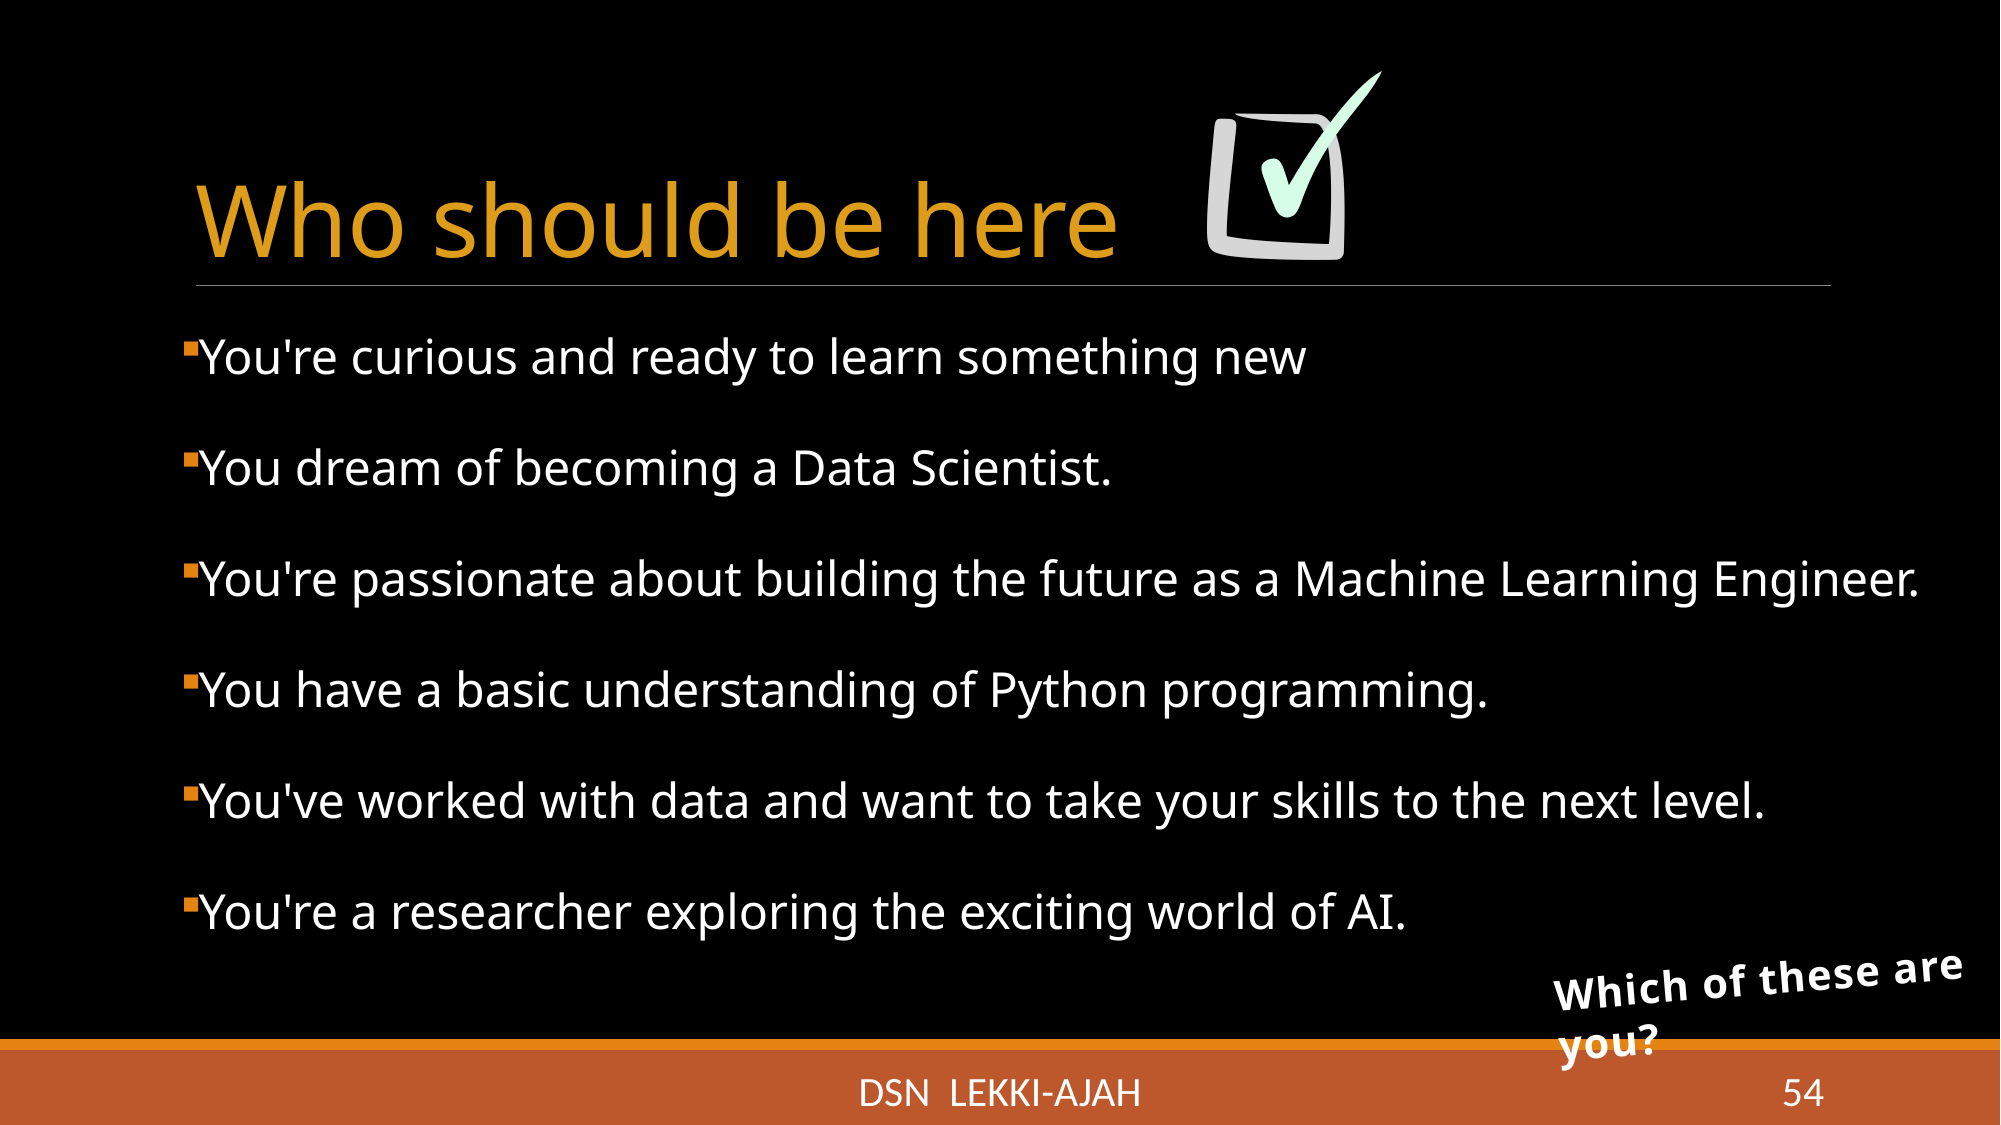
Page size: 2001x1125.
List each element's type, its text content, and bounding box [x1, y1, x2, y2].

list You're curious and ready to learn something new You dream of becoming a Data Scientist. You're passionate about building the future as a Machine Learning Engineer. You have a basic understanding of Python programming. You've worked with data and want to take your skills to the next level. You're a researcher exploring the exciting world of AI. [180, 289, 1943, 1041]
title Who should be here [180, 47, 1830, 285]
footer DSN LEKKI-AJAH [604, 1059, 1396, 1120]
slide_number 54 [1624, 1059, 1840, 1120]
picture [1206, 71, 1382, 261]
text_box Which of these are you? [1536, 926, 2000, 1079]
